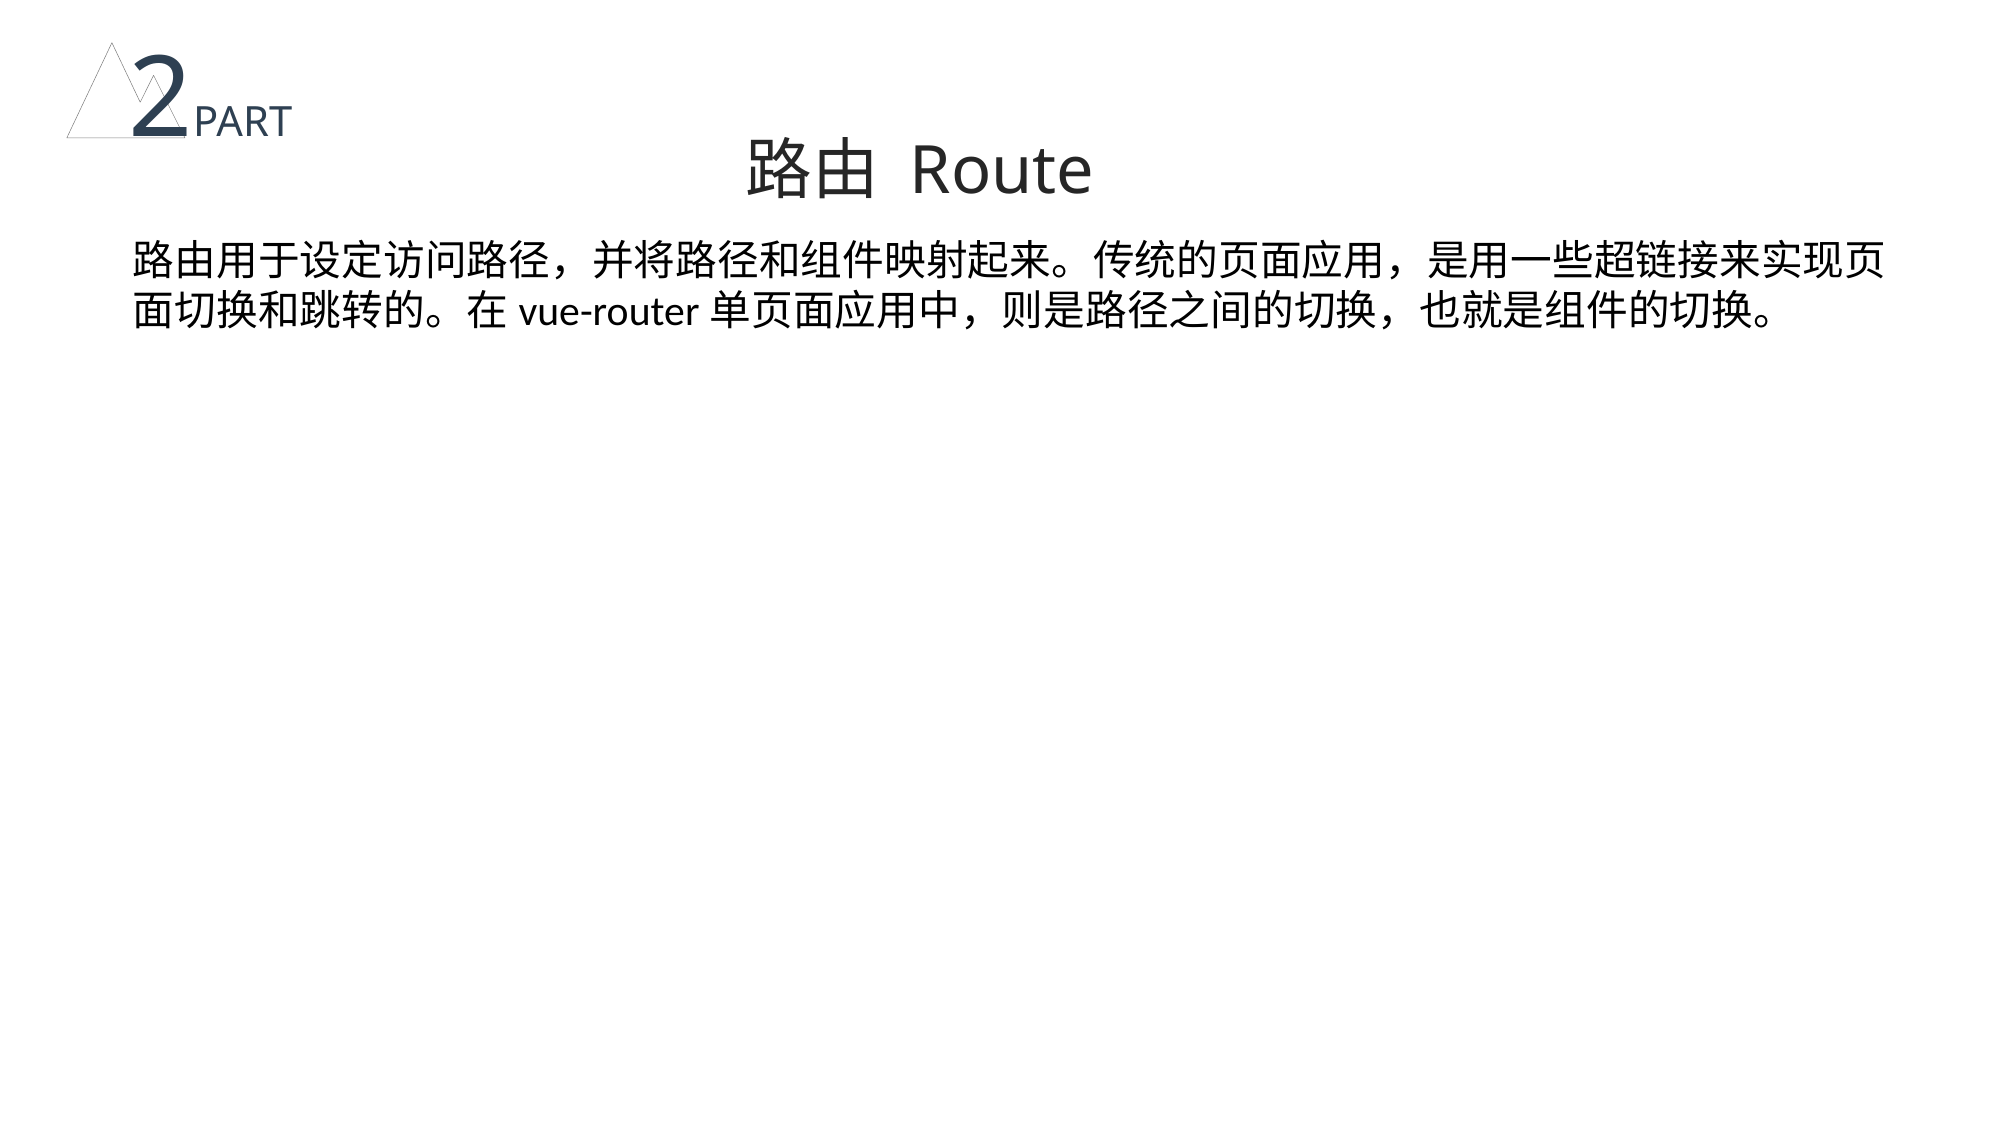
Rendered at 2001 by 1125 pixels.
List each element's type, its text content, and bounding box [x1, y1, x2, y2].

text_box 路由 Route [730, 119, 1110, 215]
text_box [66, 16, 389, 169]
text_box 路由用于设定访问路径，并将路径和组件映射起来。传统的页面应用，是用一些超链接来实现页面切换和跳转的。在vue-router单页面应用中，则是路径之间的切换，也就是组件的切换。 [118, 226, 1914, 341]
